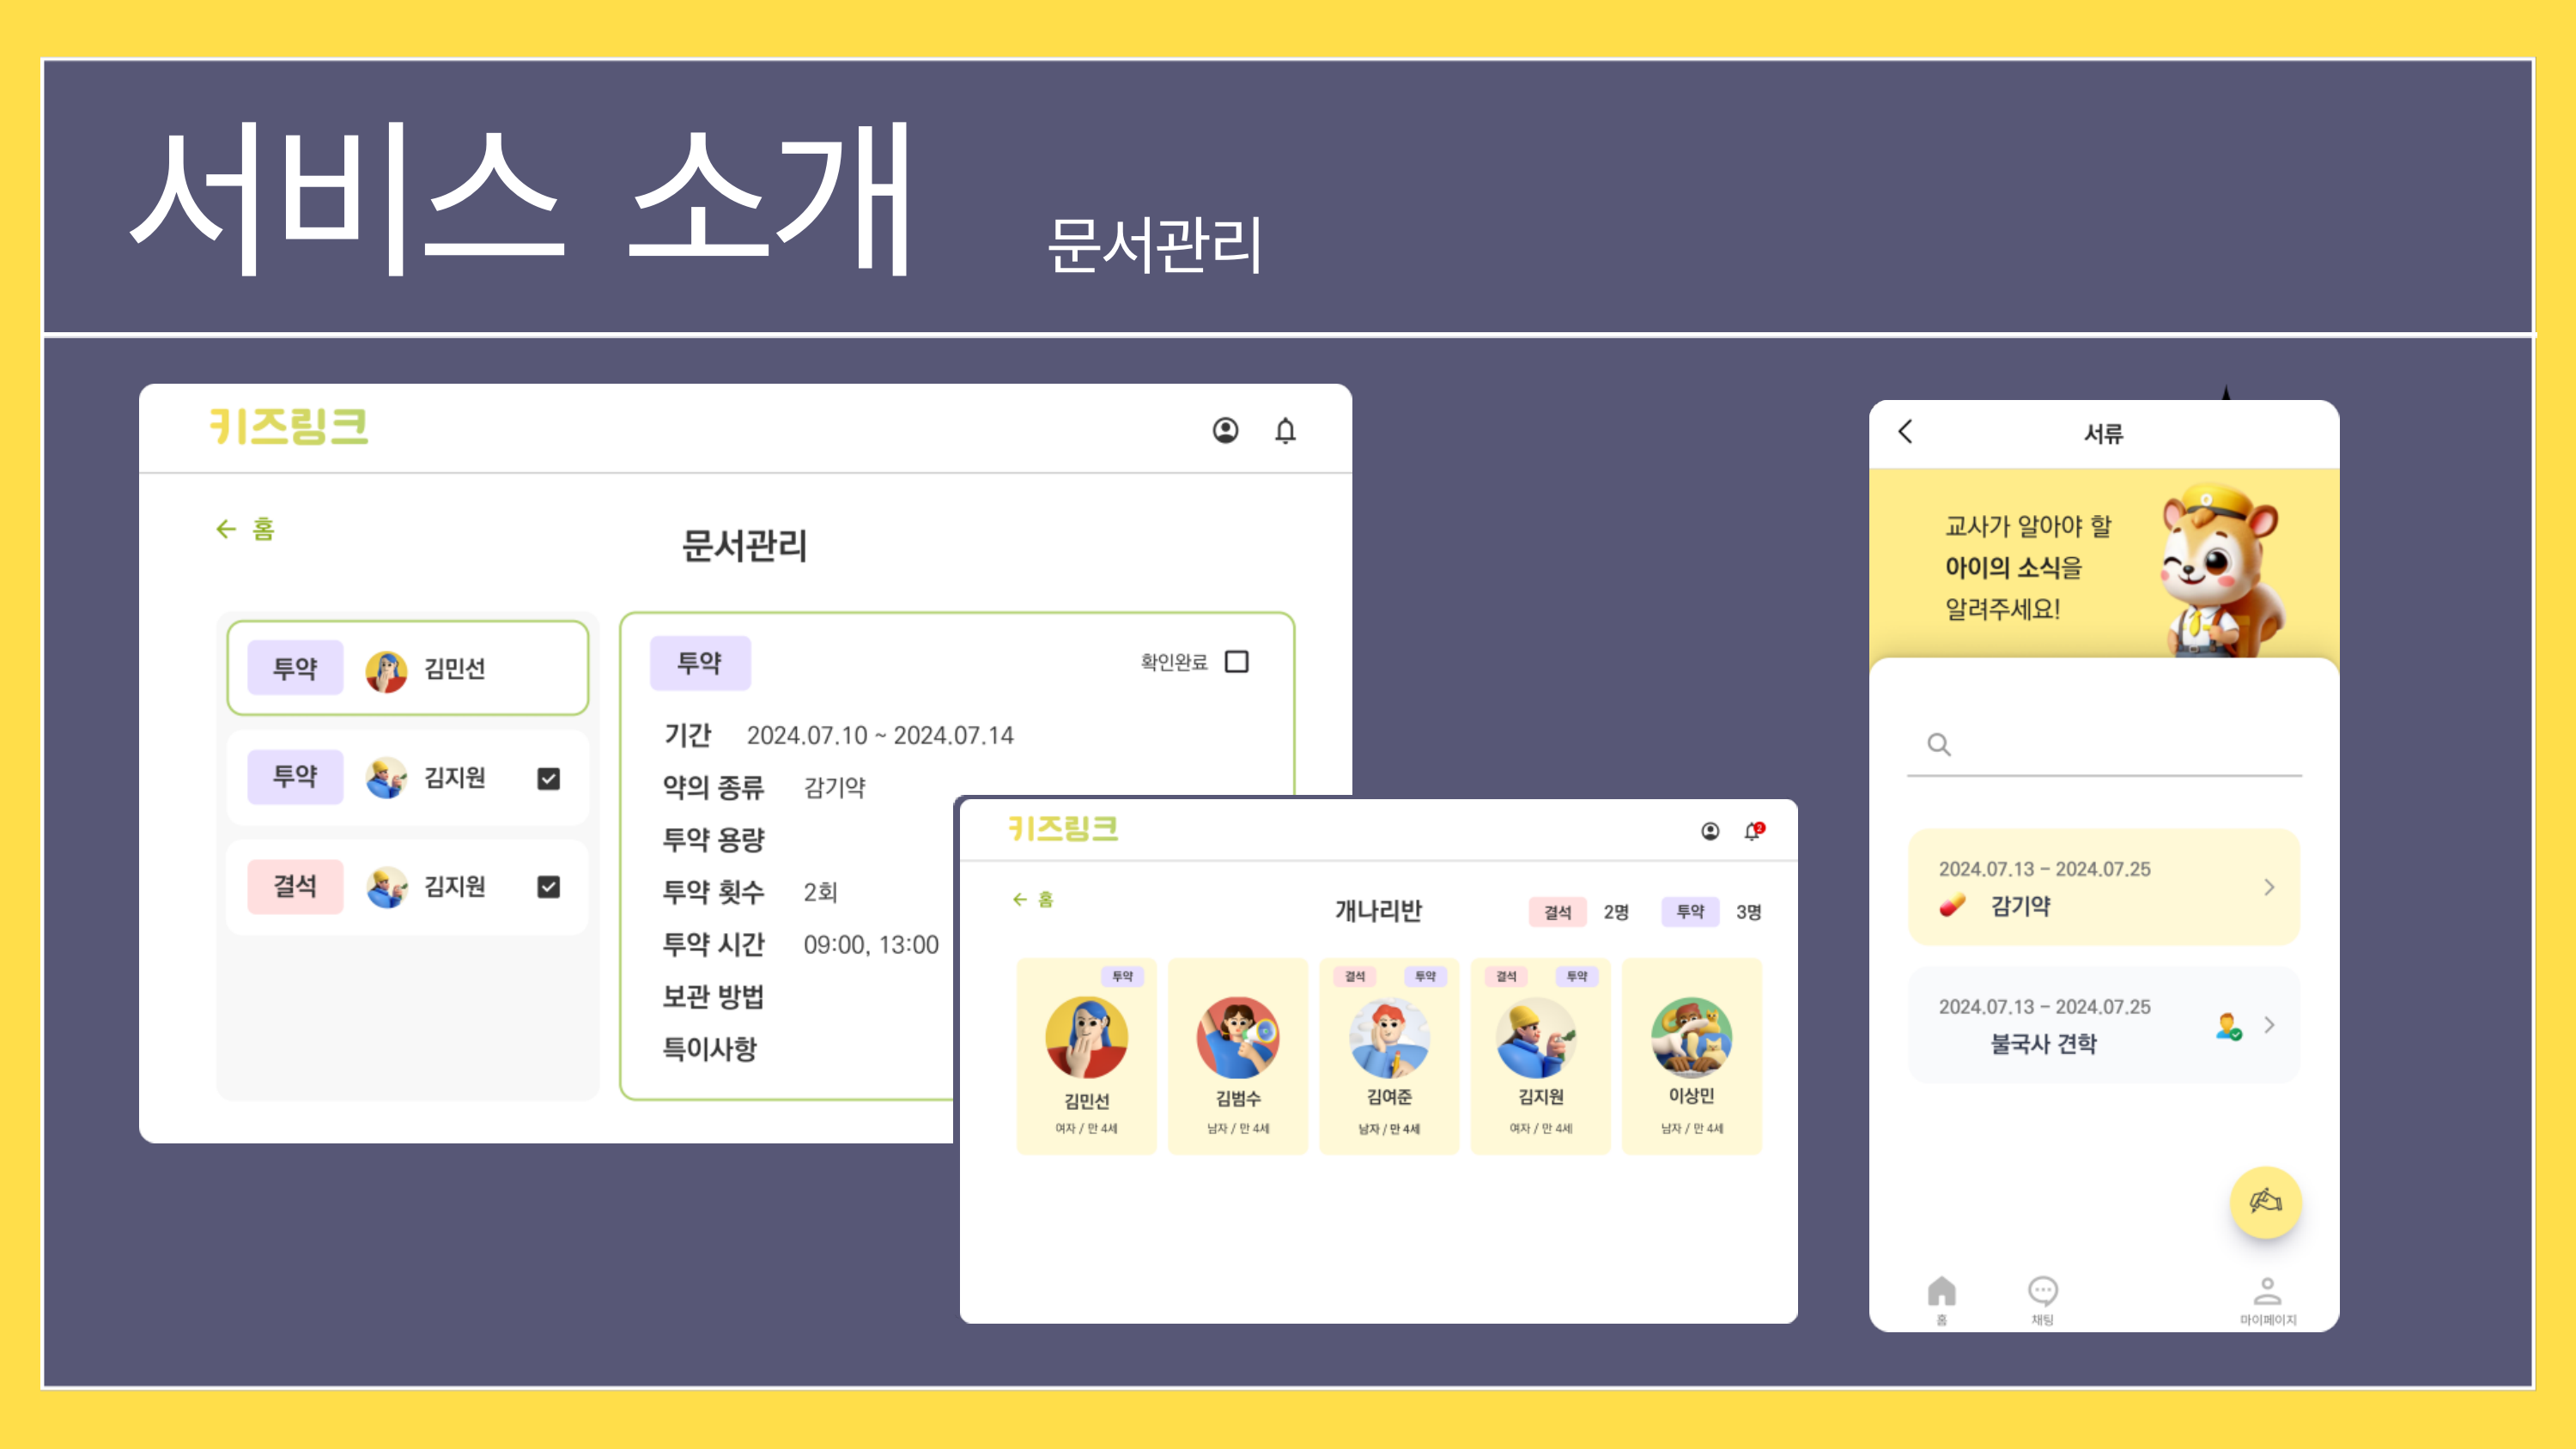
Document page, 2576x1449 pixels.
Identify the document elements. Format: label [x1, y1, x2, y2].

picture [40, 57, 2537, 1392]
